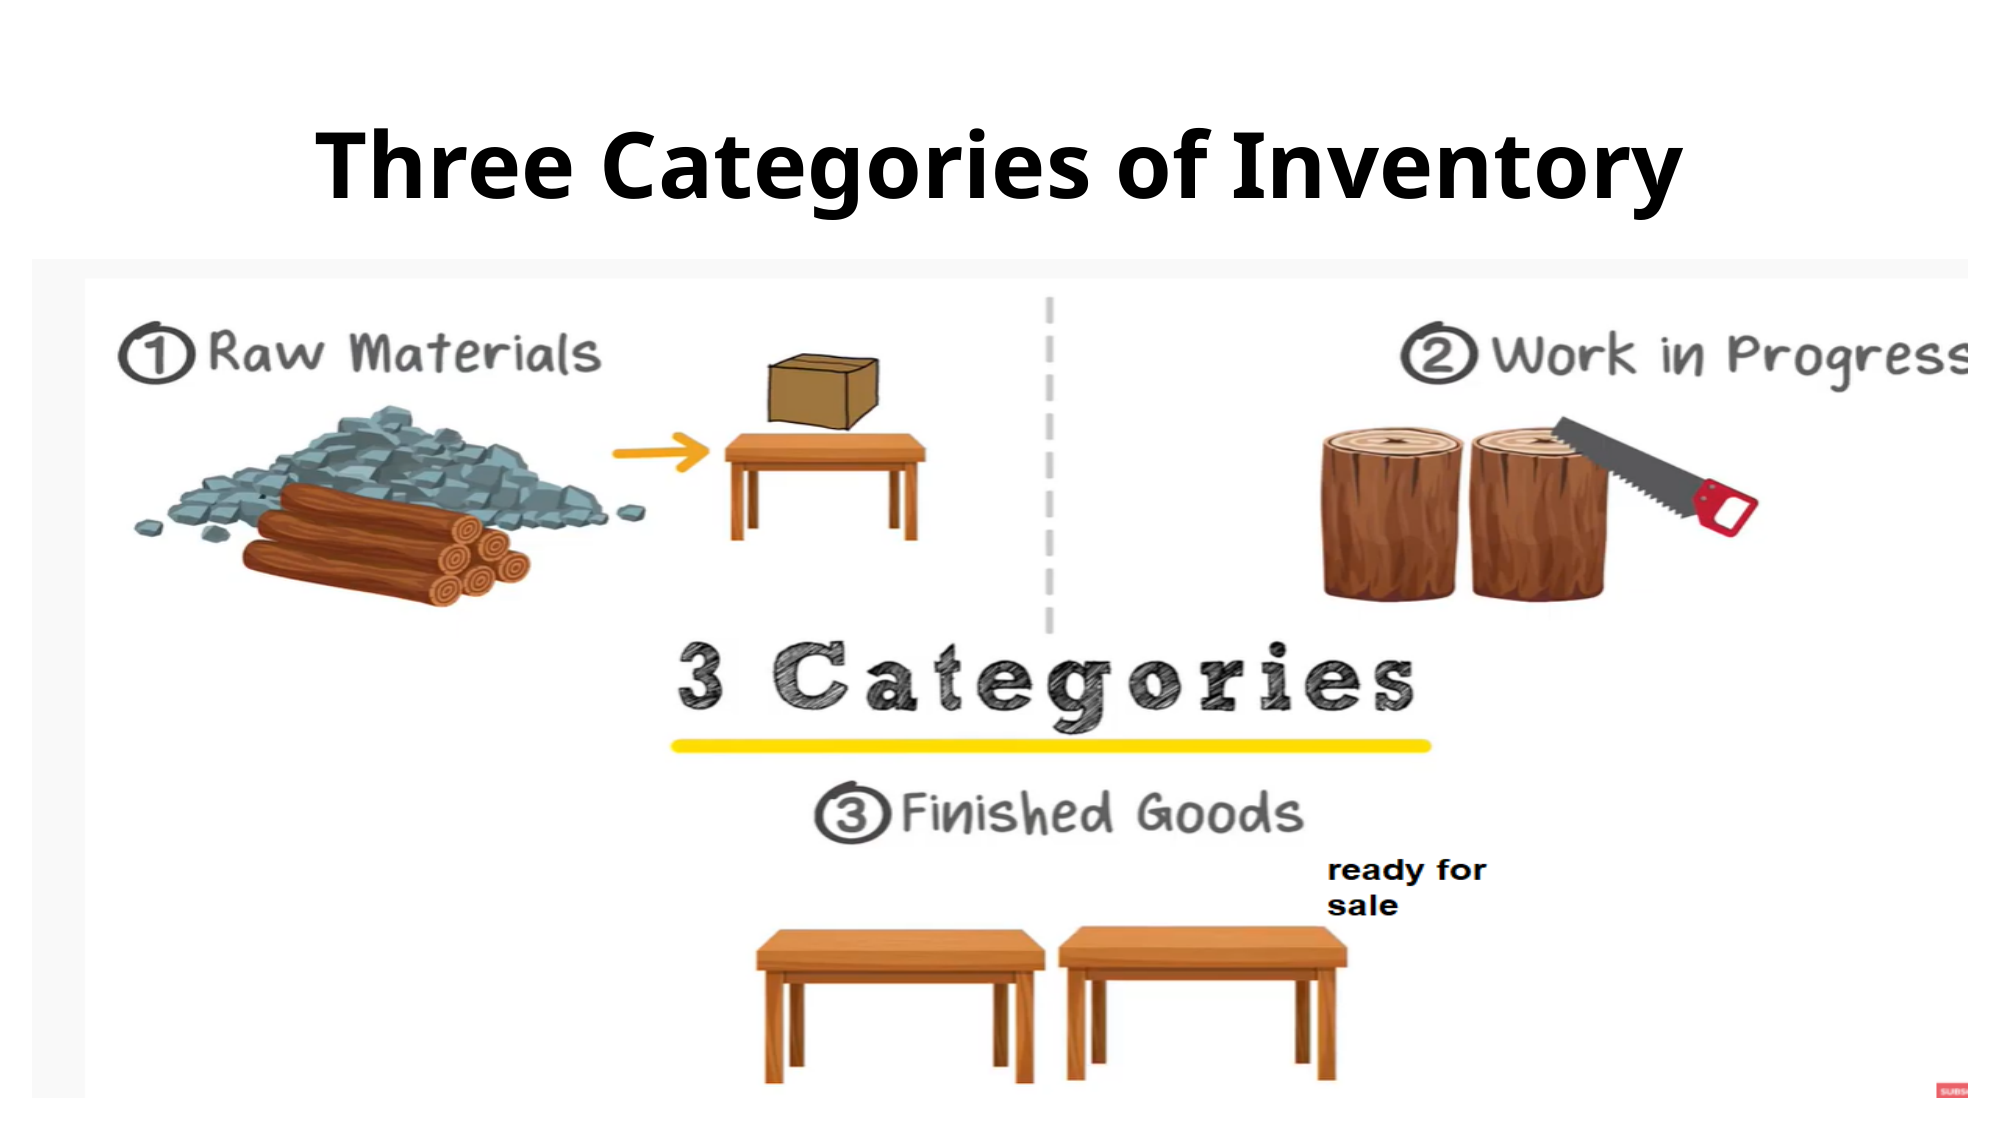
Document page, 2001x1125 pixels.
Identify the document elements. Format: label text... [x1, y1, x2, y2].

title Three Categories of Inventory [137, 59, 1863, 258]
picture [31, 258, 1968, 1098]
